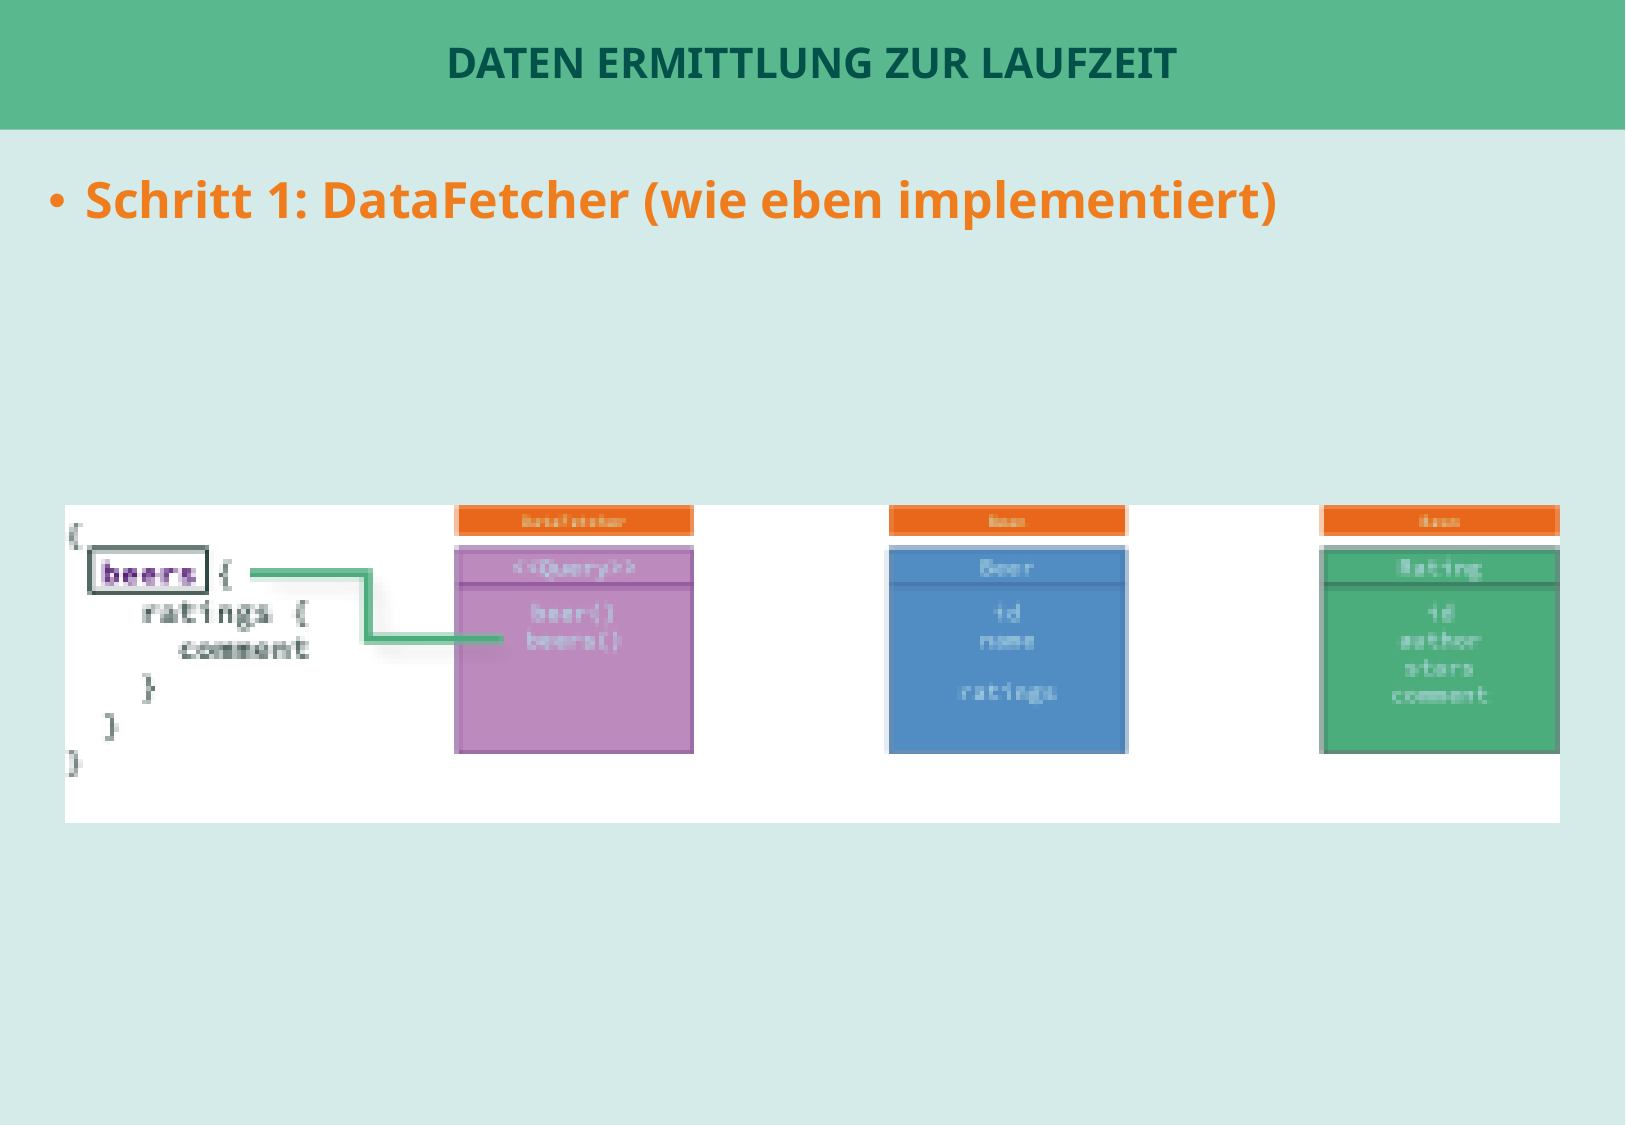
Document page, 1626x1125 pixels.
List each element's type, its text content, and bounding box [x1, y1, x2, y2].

picture [65, 505, 1560, 823]
title Daten ermittLUNG zur Laufzeit [0, 0, 1625, 130]
list Schritt 1: DataFetcher (wie eben implementiert) [33, 168, 1592, 1043]
